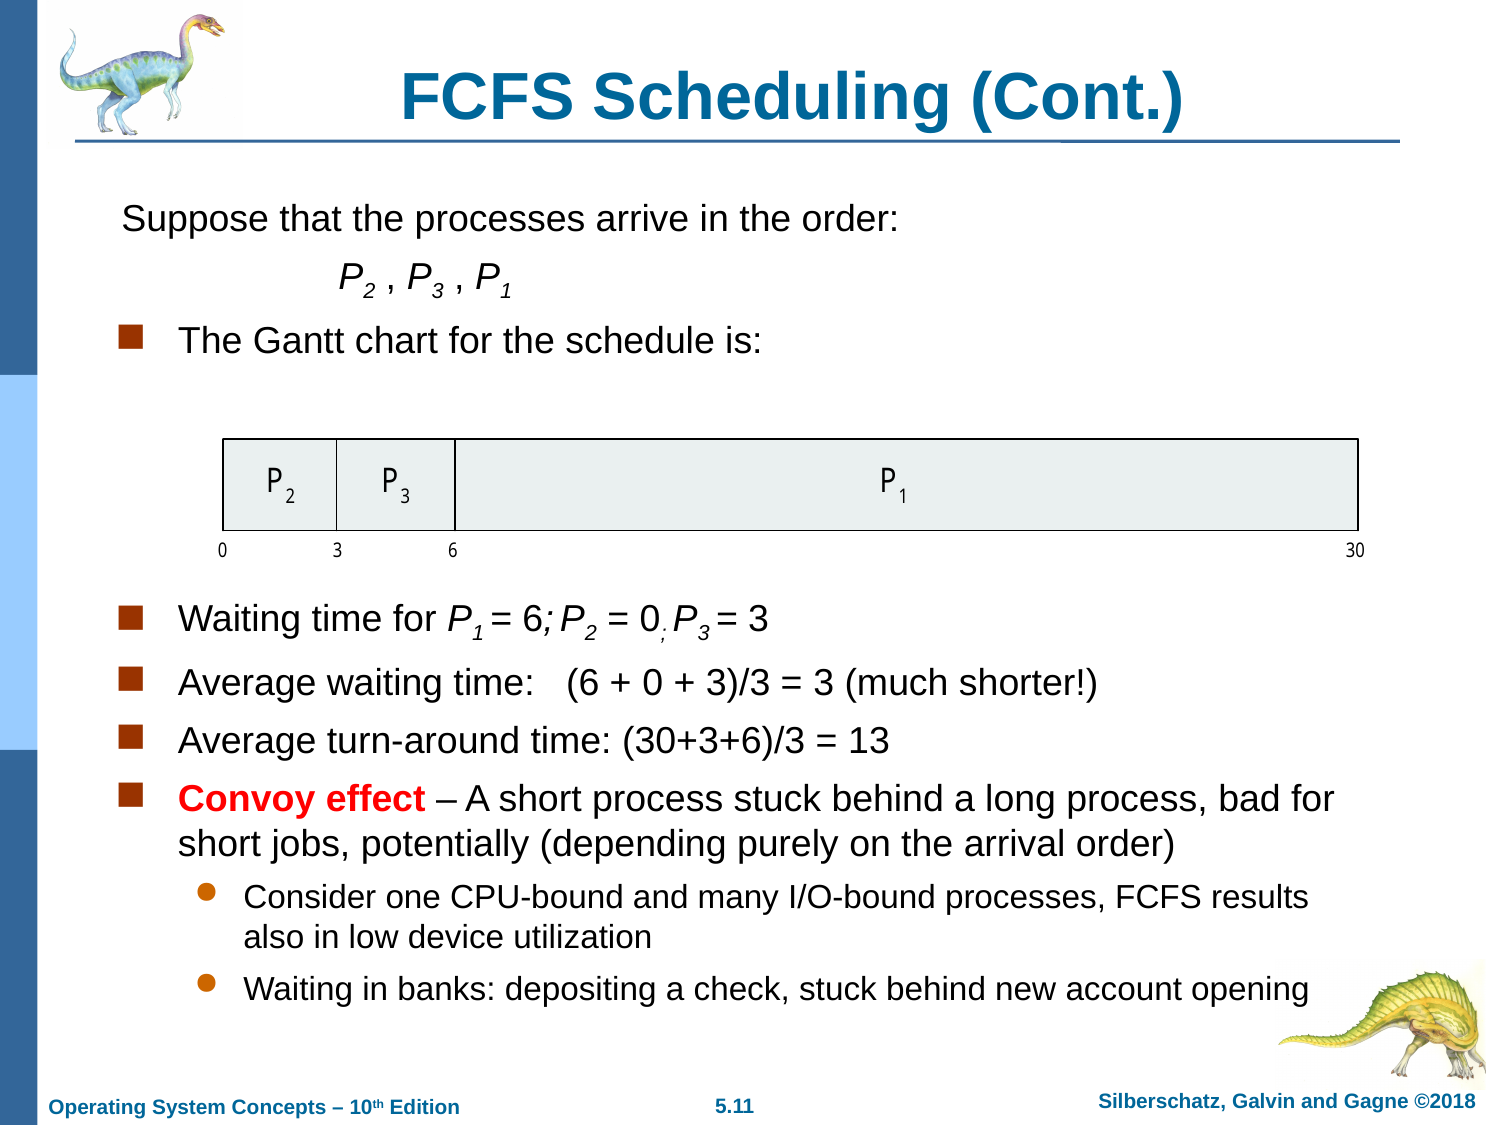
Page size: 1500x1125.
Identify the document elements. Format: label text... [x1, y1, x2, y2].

list Suppose that the processes arrive in the order: P2 , P3 , P1 The Gantt chart for the schedule is: Waiting time for P1 = 6; P2 = 0; P3 = 3 Average waiting time: (6 + 0 + 3)/3 = 3 (much shorter!) Average turn-around time: (30+3+6)/3 = 13 Convoy effect – A short process stuck behind a long process, bad for short jobs, potentially (depending purely on the arrival order) Consider one CPU-bound and many I/O-bound processes, FCFS results also in low device utilization Waiting in banks: depositing a check, stuck behind new account opening [106, 185, 1394, 1053]
title FCFS Scheduling (Cont.) [160, 45, 1426, 141]
picture [208, 431, 1377, 564]
picture [46, 0, 243, 149]
picture [1275, 959, 1486, 1090]
